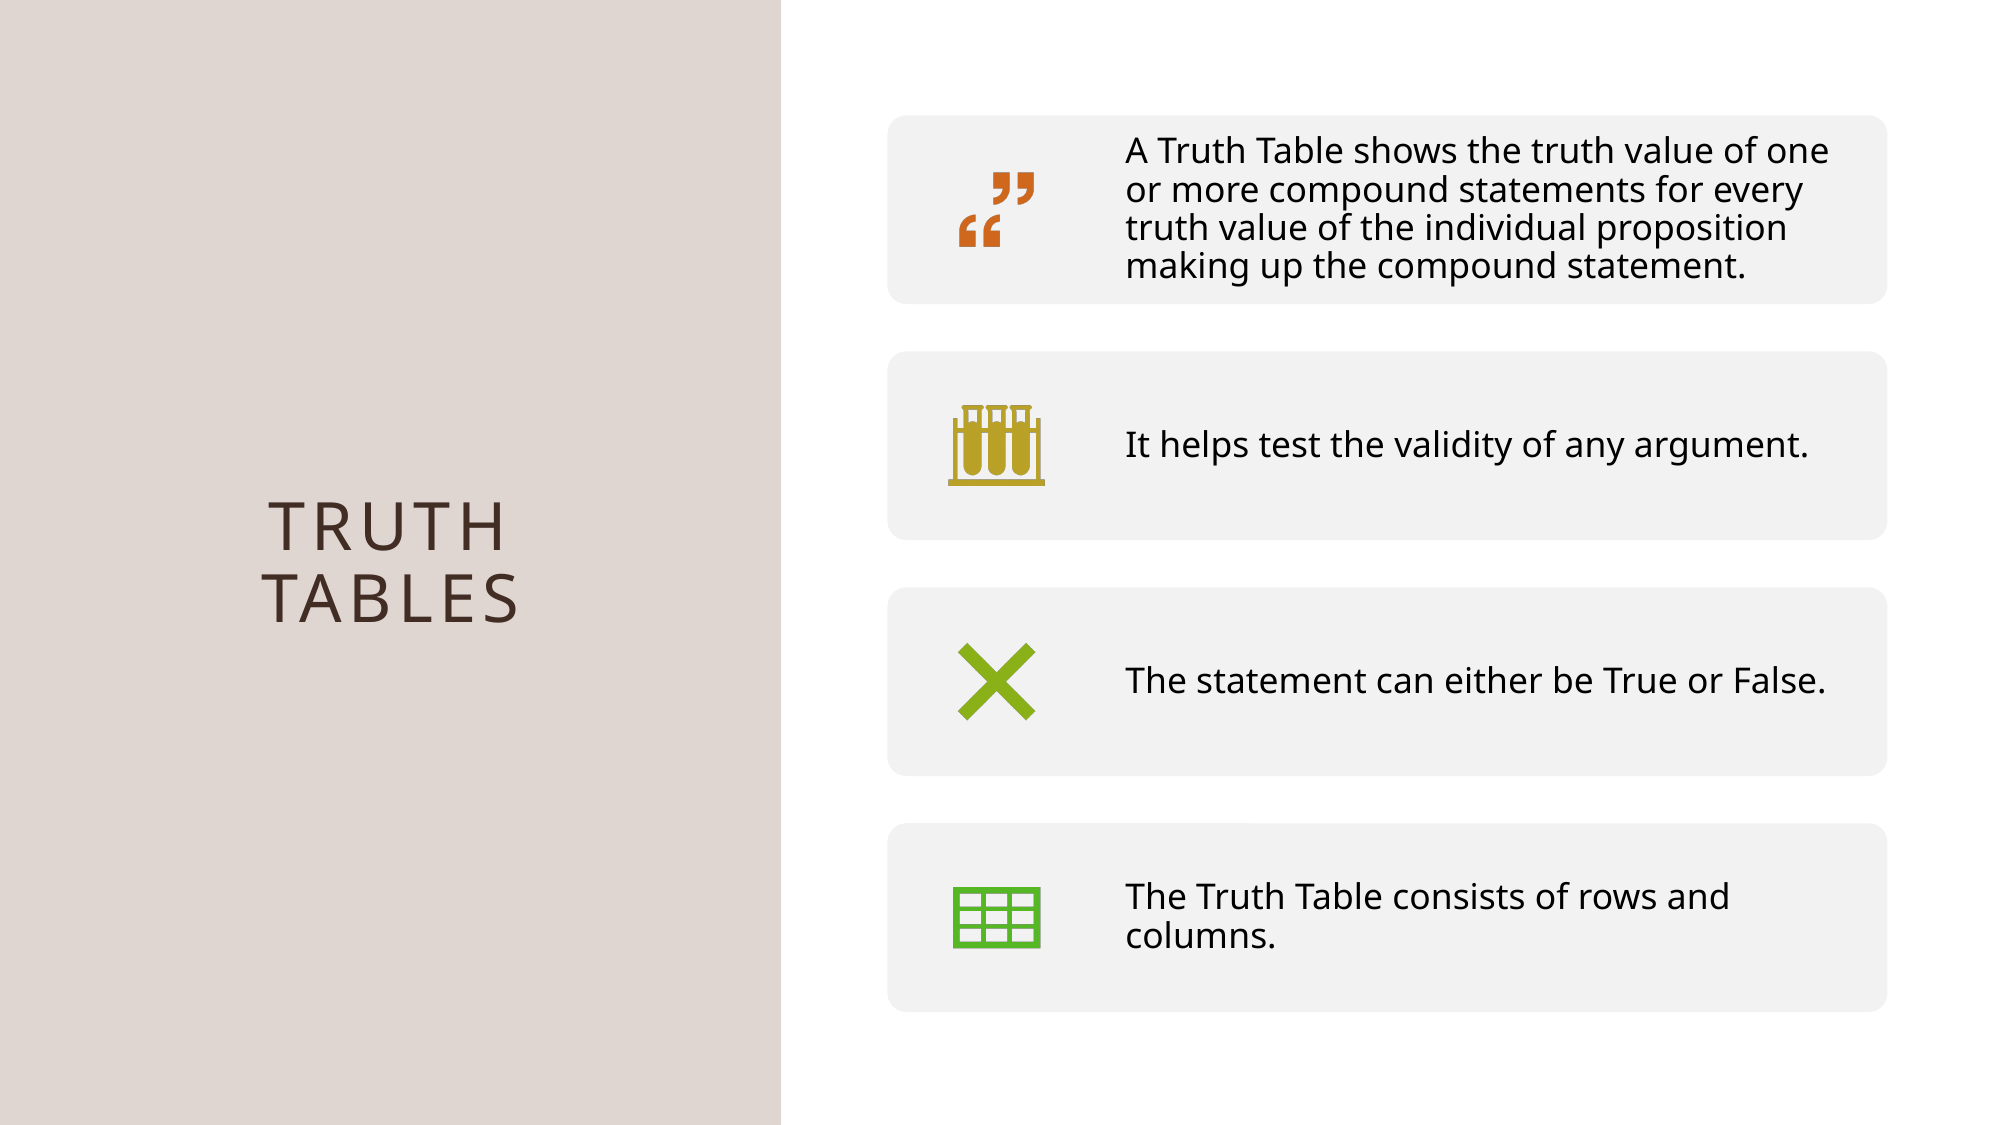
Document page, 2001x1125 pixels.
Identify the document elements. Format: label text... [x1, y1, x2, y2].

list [887, 115, 1888, 1013]
text_box [0, 0, 782, 1125]
title TRUTH TABLES [112, 114, 669, 1015]
